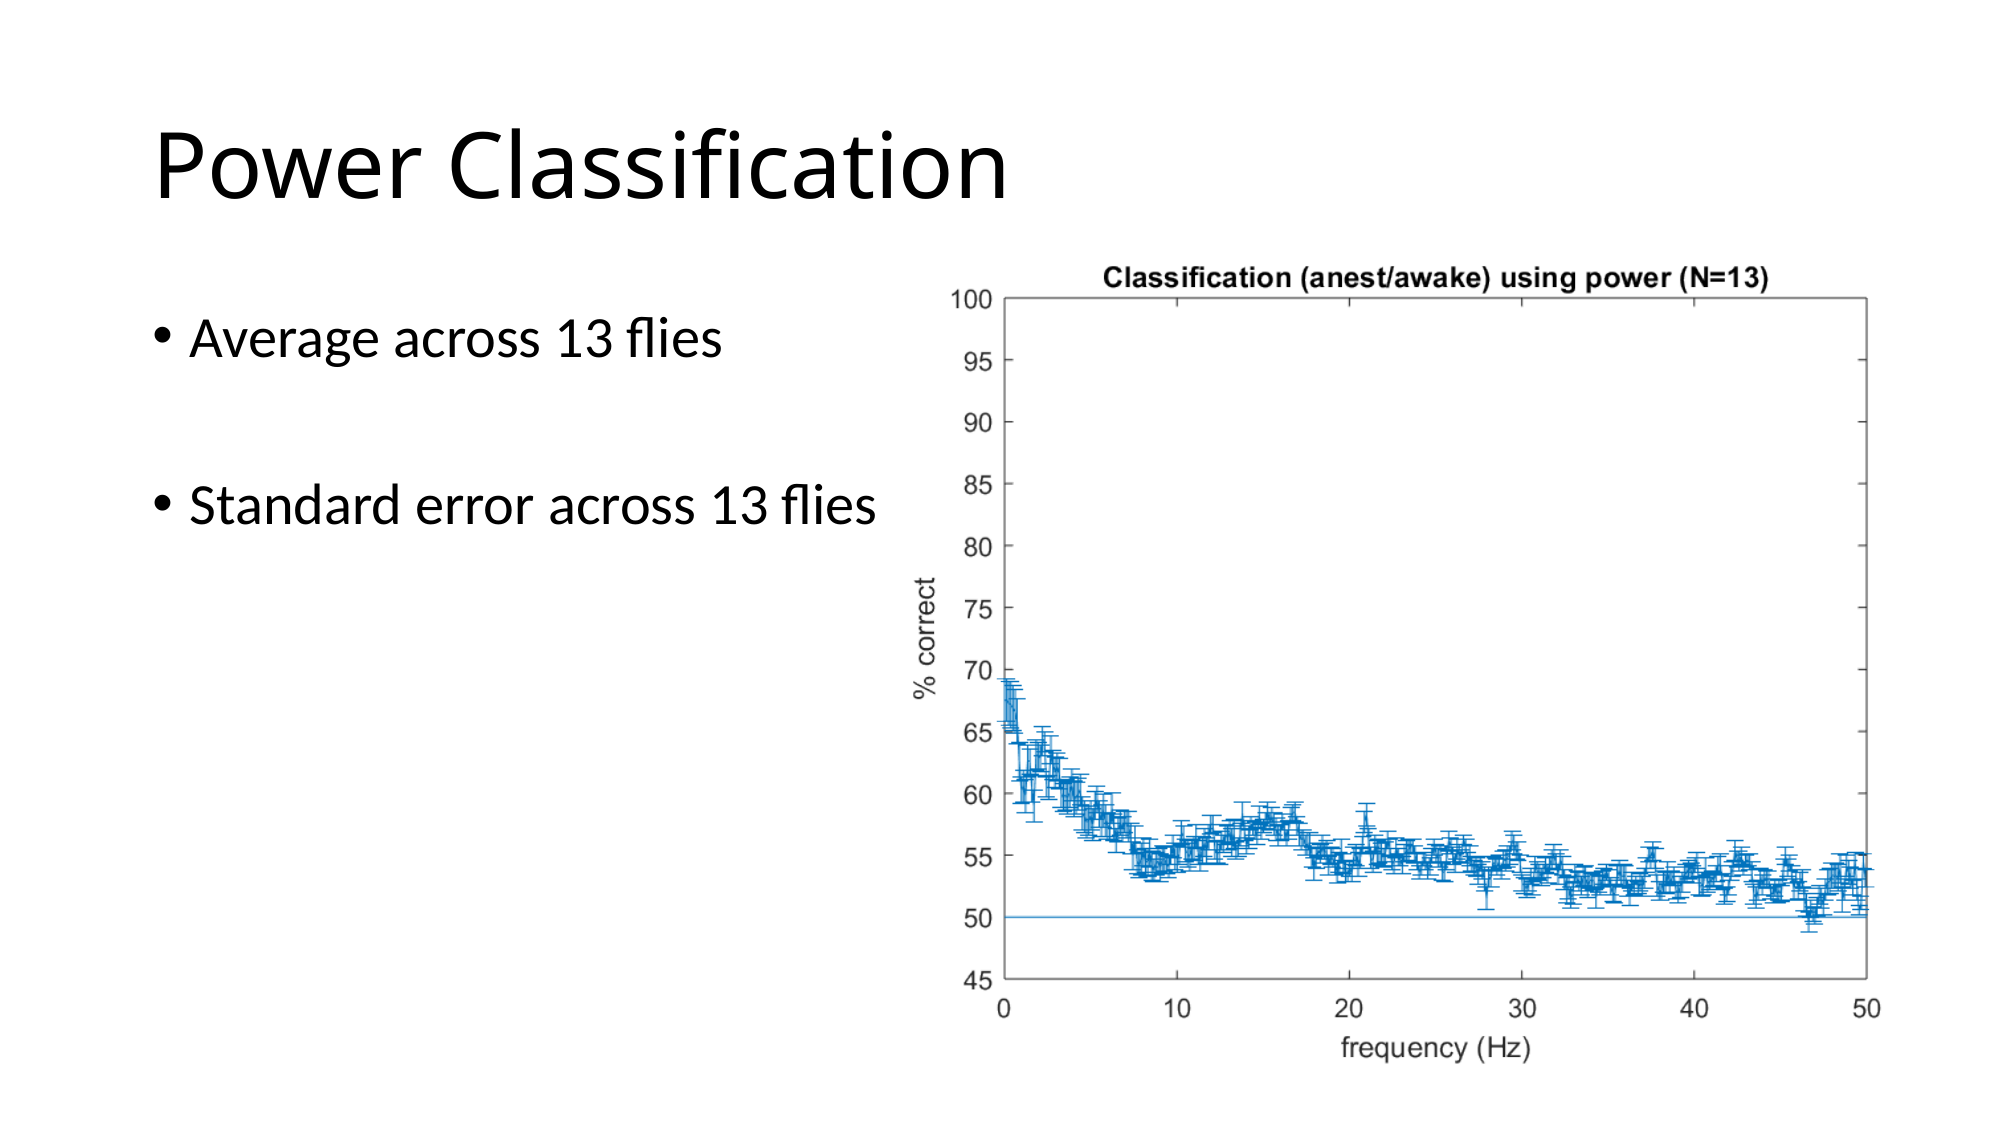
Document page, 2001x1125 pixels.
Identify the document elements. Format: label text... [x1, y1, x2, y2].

list Average across 13 flies Standard error across 13 flies [137, 299, 908, 1014]
title Power Classification [137, 59, 1863, 278]
picture [908, 245, 1900, 1068]
